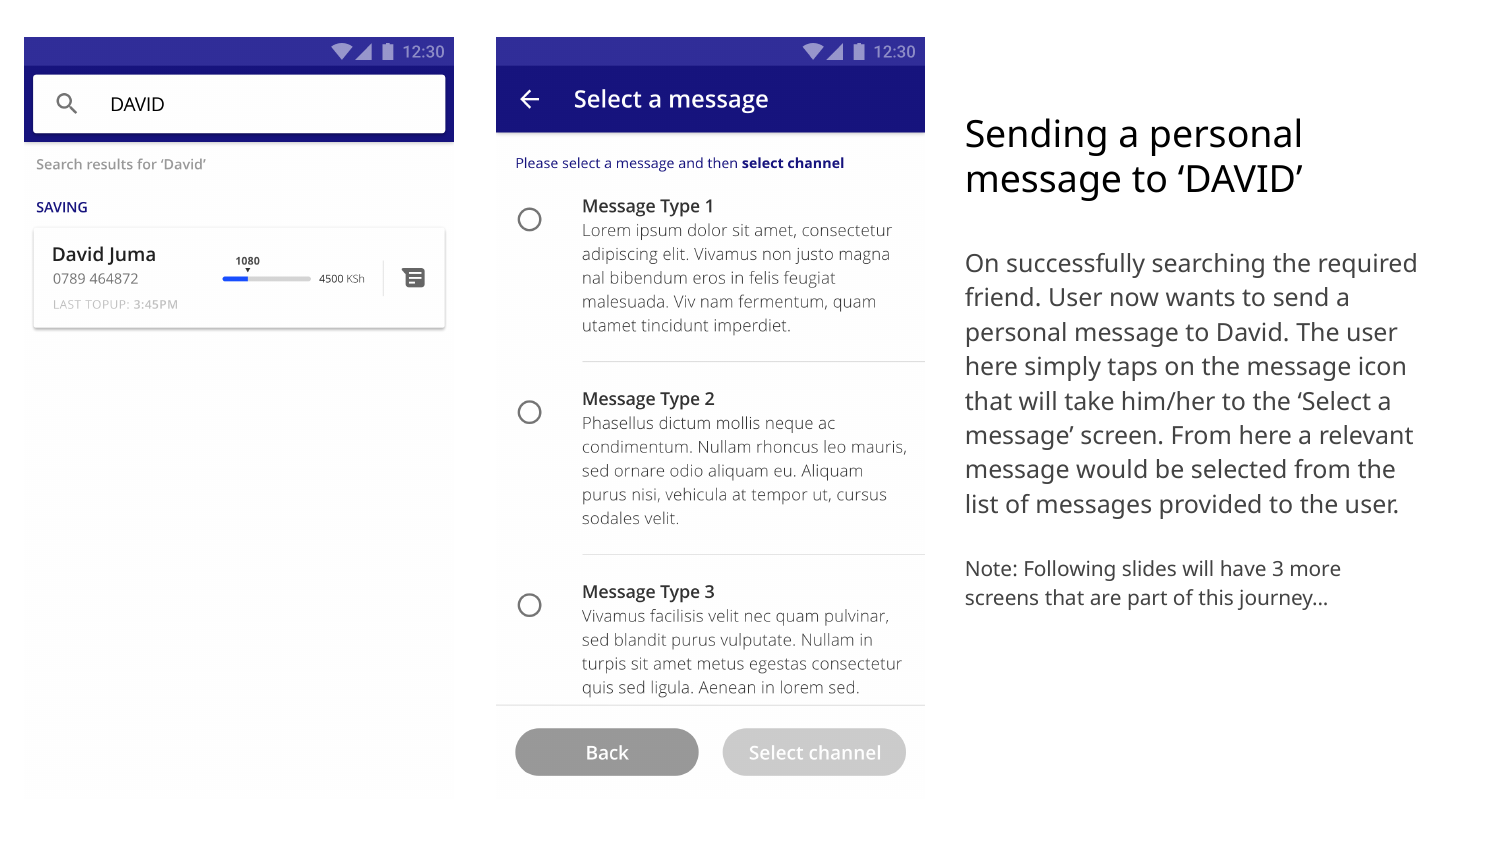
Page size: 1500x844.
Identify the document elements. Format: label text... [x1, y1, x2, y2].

picture [496, 37, 925, 799]
picture [24, 37, 454, 799]
title Sending a personal message to ‘DAVID’ [949, 91, 1411, 216]
list On successfully searching the required friend. User now wants to send a personal message to David. The user here simply taps on the message icon that will take him/her to the ‘Select a message’ screen. From here a relevant message would be selected from the list of messages provided to the user. Note: Following slides will have 3 more screens that are part of this journey... [949, 227, 1434, 750]
